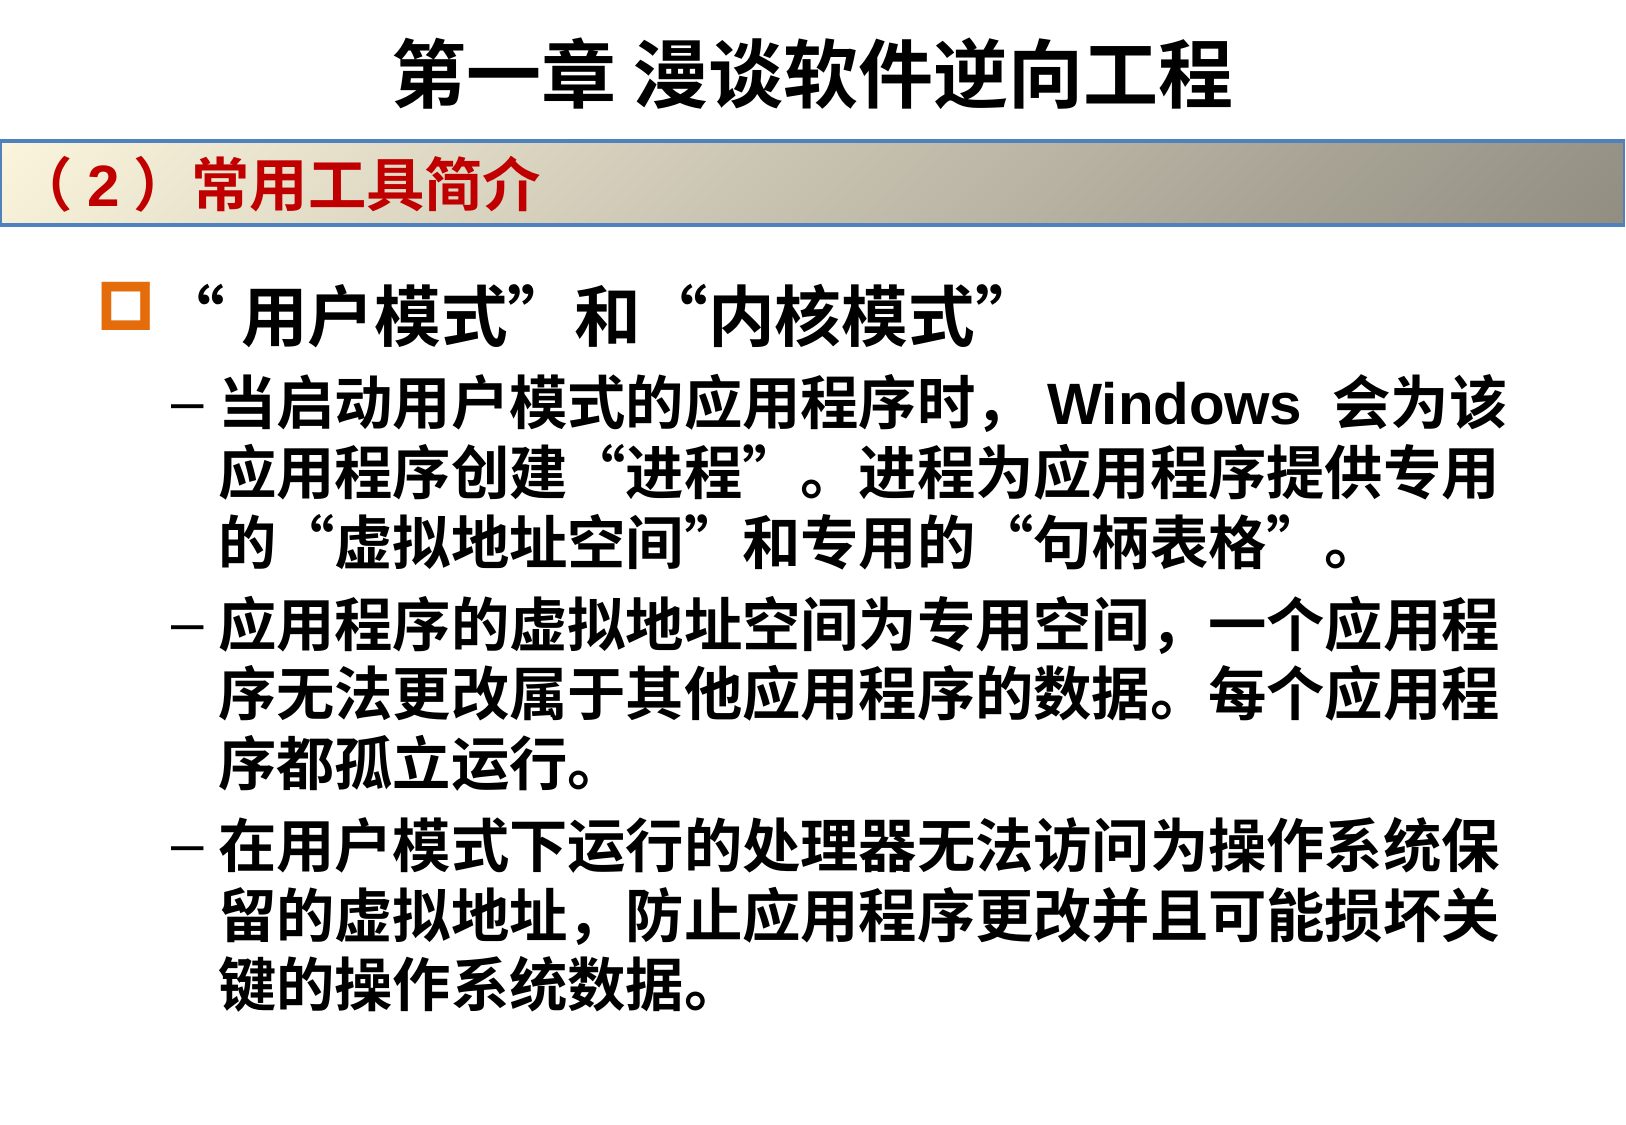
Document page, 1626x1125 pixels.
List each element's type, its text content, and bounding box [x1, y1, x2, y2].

text_box （2）常用工具简介 [0, 139, 1625, 227]
list “用户模式”和“内核模式” 当启动用户模式的应用程序时，Windows 会为该应用程序创建“进程”。进程为应用程序提供专用的“虚拟地址空间”和专用的“句柄表格”。 应用程序的虚拟地址空间为专用空间，一个应用程序无法更改属于其他应用程序的数据。每个应用程序都孤立运行。 在用户模式下运行的处理器无法访问为操作系统保留的虚拟地址，防止应用程序更改并且可能损坏关键的操作系统数据。 [81, 267, 1544, 1047]
title 第一章 漫谈软件逆向工程 [81, 19, 1544, 126]
